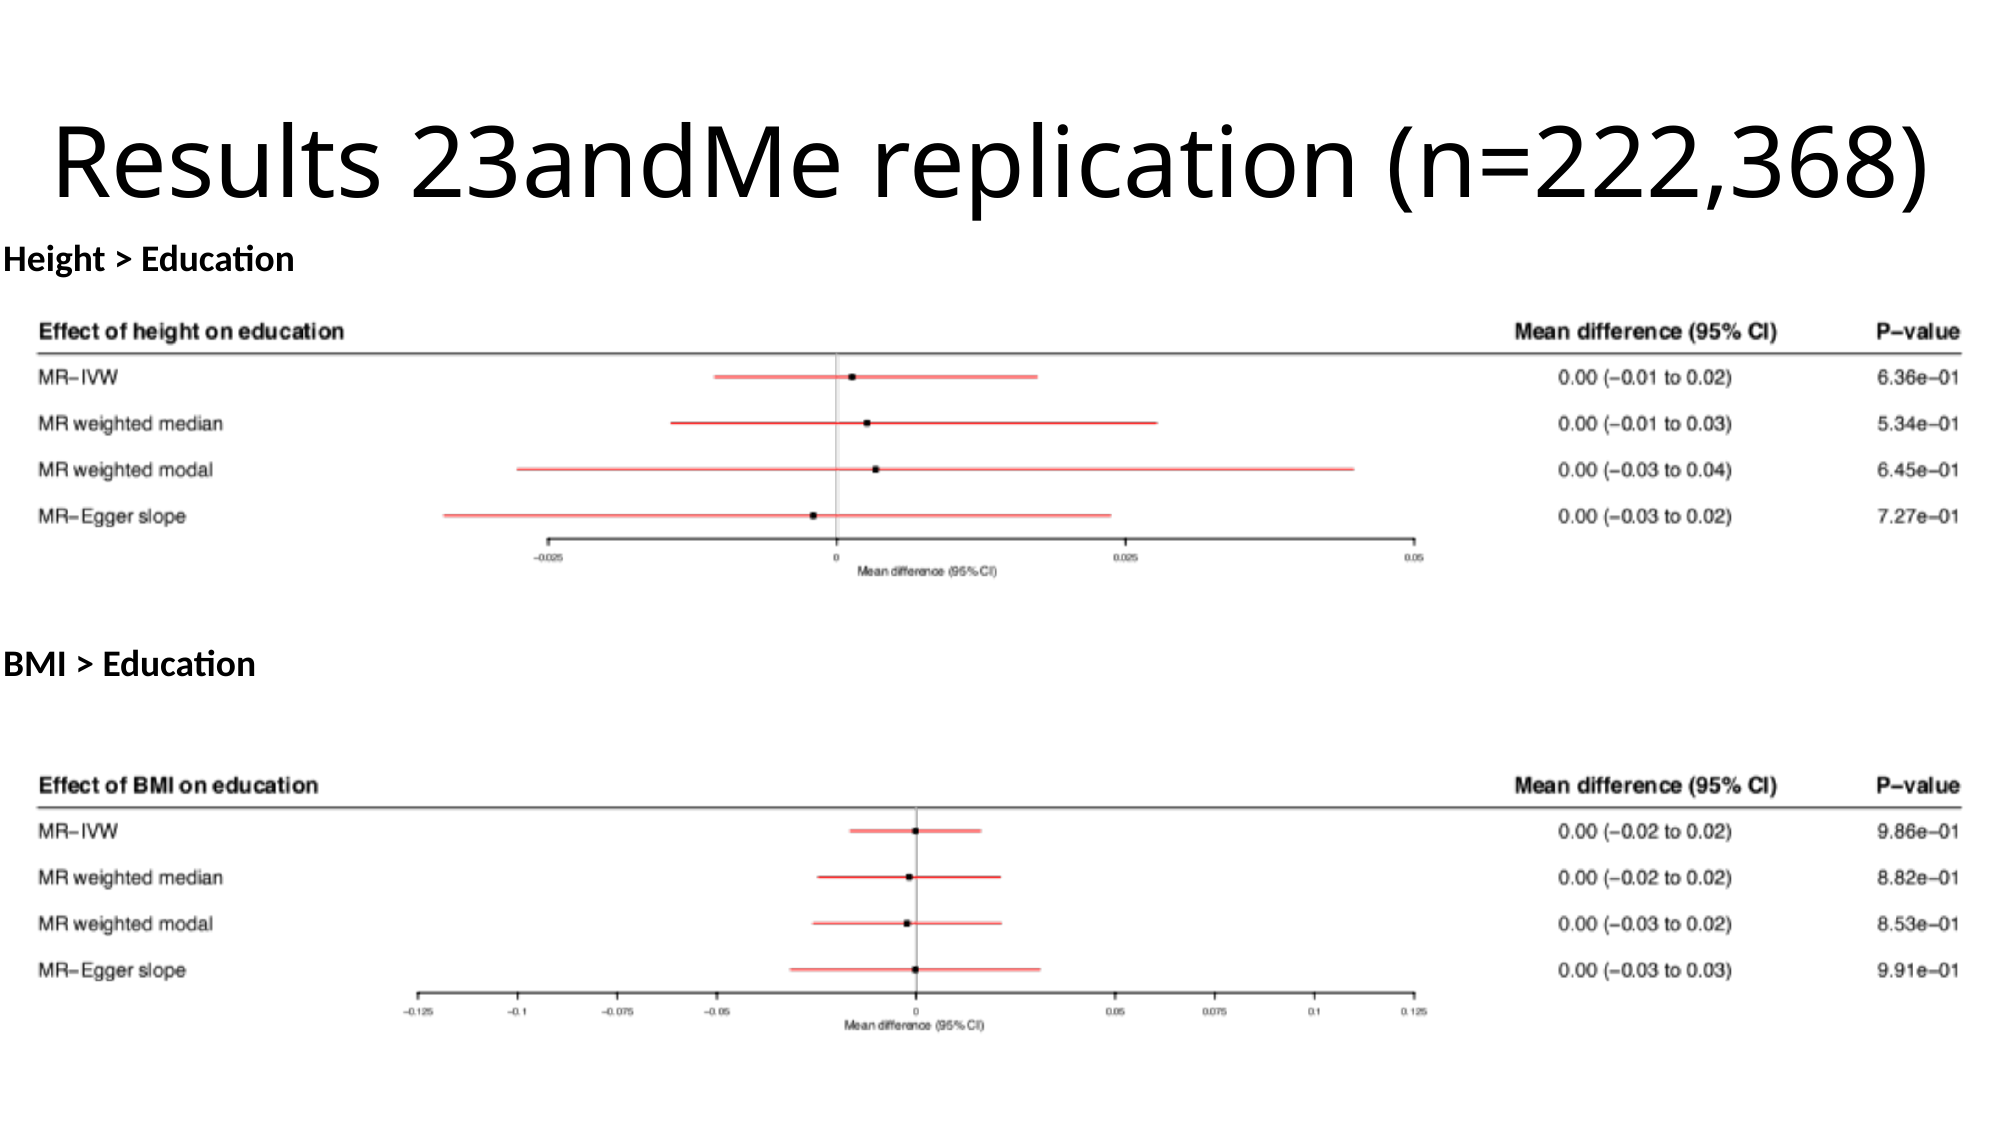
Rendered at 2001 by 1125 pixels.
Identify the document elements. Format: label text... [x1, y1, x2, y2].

picture [822, 0, 1178, 1125]
title Results 23andMe replication (n=222,368) [35, 96, 822, 226]
title Results 23andMe replication (n=222,368) [1178, 96, 1962, 226]
text_box Height > Education BMI > Education [0, 226, 822, 962]
text_box Height > Education BMI > Education [1178, 226, 2000, 962]
